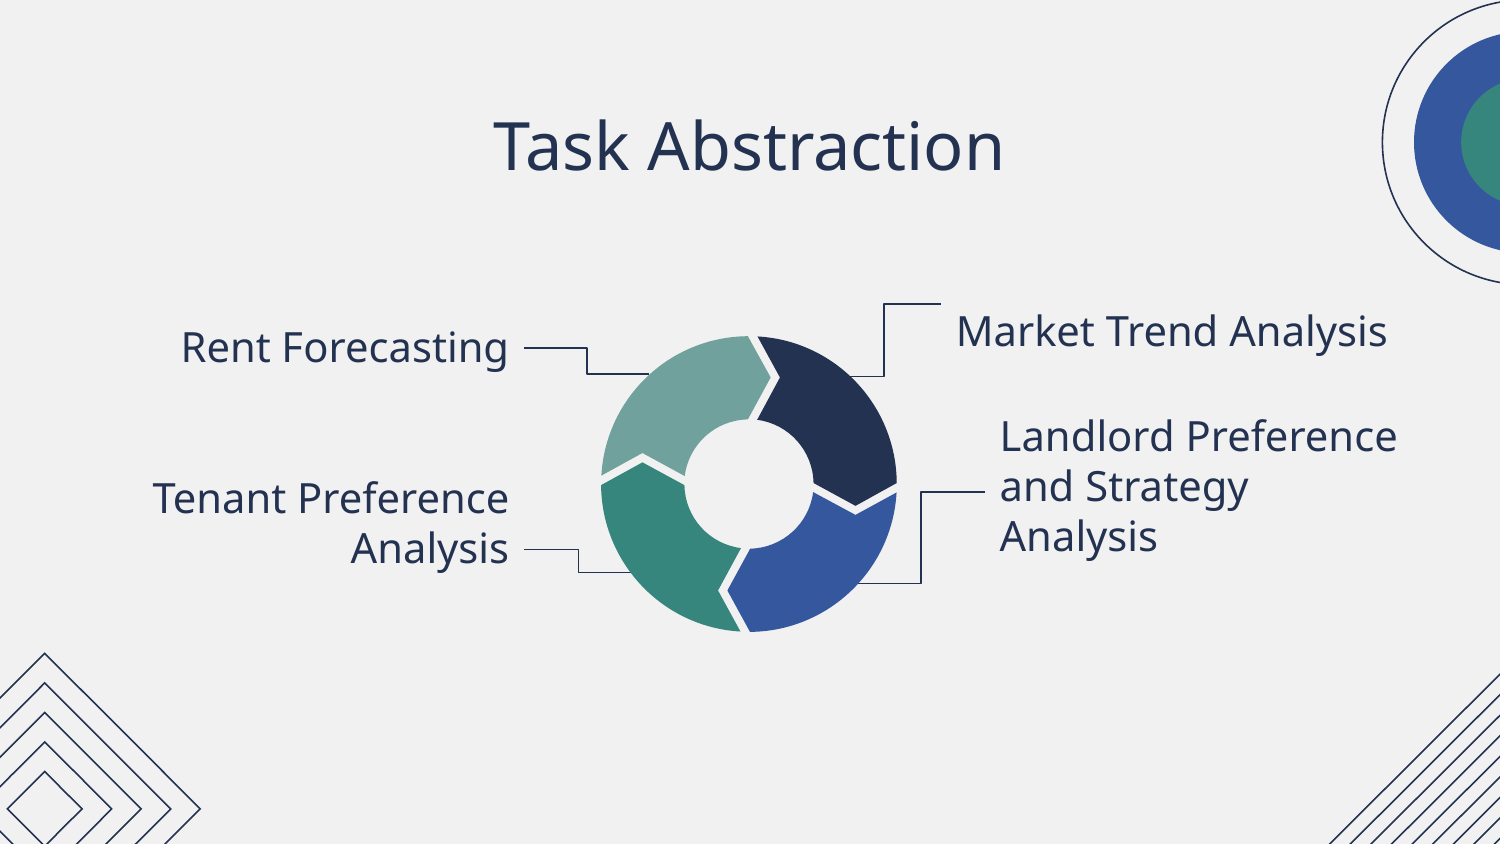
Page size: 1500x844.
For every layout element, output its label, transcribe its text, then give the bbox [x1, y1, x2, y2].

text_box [902, 491, 985, 584]
text_box Tenant Preference Analysis [46, 511, 525, 588]
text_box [826, 303, 942, 377]
text_box Landlord Preference and Strategy Analysis [984, 409, 1433, 575]
text_box Rent Forecasting [83, 310, 525, 386]
text_box Market Trend Analysis [940, 238, 1411, 370]
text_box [524, 347, 595, 374]
title Task Abstraction [143, 88, 1357, 183]
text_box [600, 335, 897, 633]
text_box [524, 549, 595, 573]
